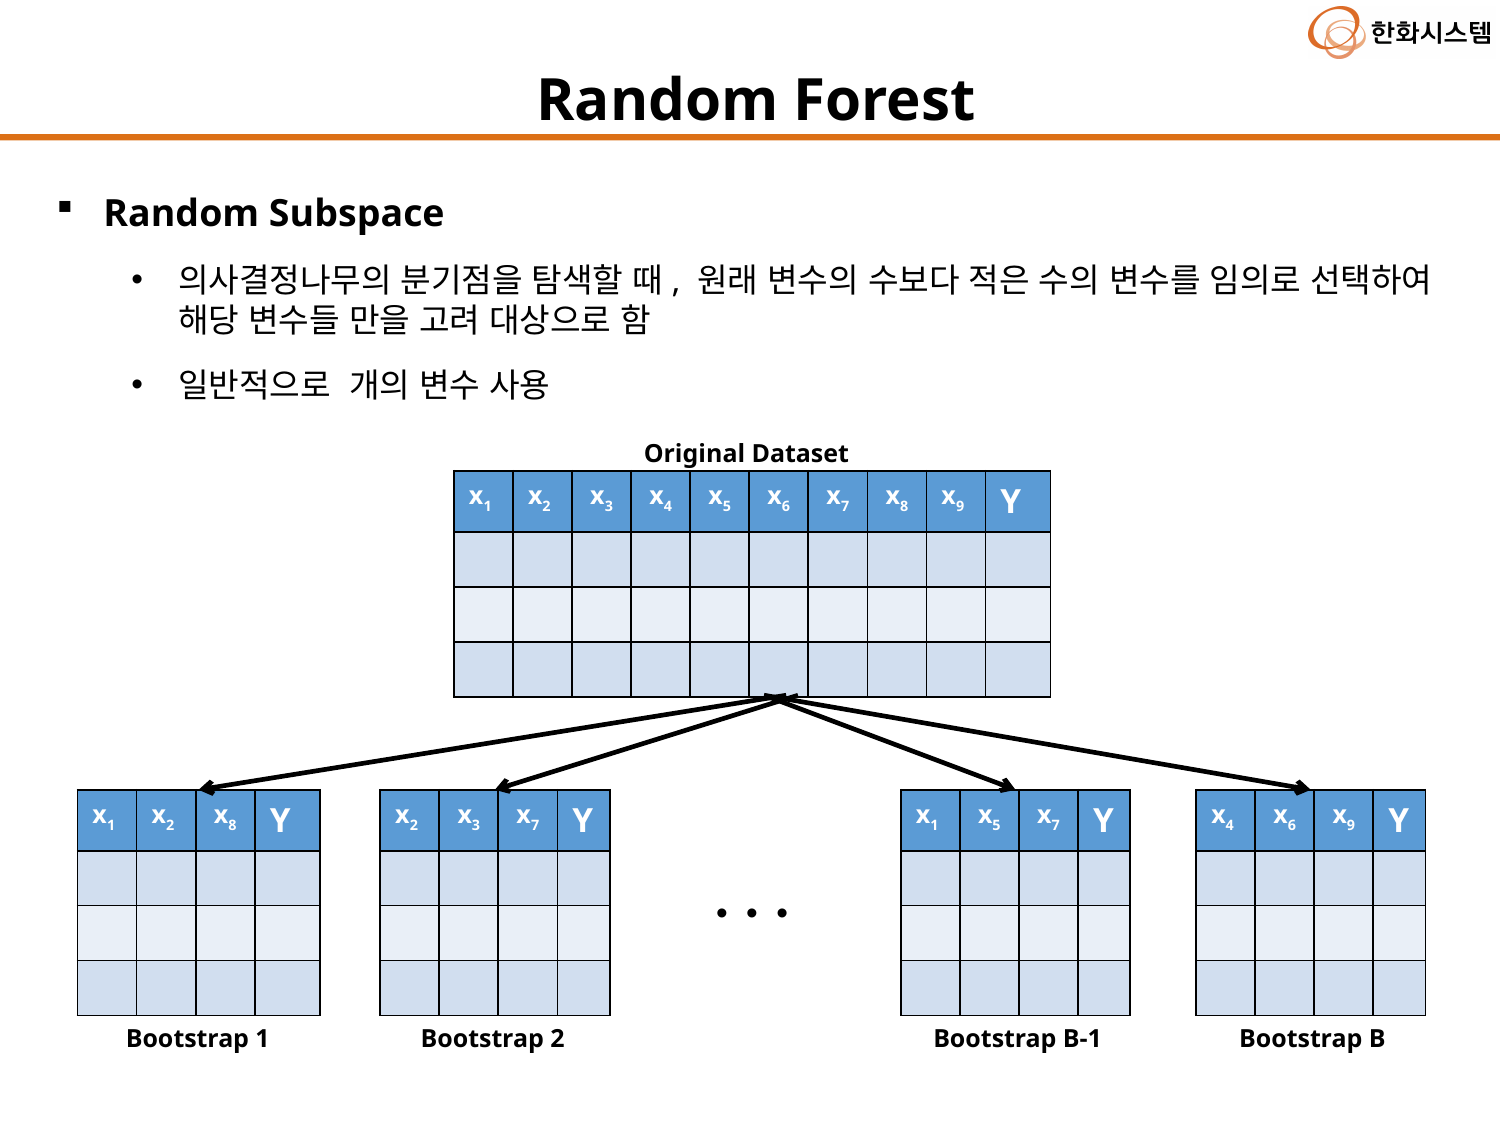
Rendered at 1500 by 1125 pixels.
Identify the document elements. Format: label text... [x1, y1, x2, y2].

table_cell [750, 533, 807, 586]
table_cell [440, 906, 497, 960]
table_cell [381, 961, 438, 1015]
table_cell [902, 961, 959, 1015]
table_cell [137, 852, 195, 905]
text_box Random Forest [64, 54, 1448, 140]
table_cell [573, 643, 630, 692]
table_cell [499, 852, 557, 905]
table_header x3 [573, 475, 630, 531]
table_header x6 [1256, 795, 1313, 850]
text_box Bootstrap B [1198, 1015, 1427, 1061]
table_cell [961, 852, 1018, 905]
table_cell [809, 588, 867, 641]
table_header x4 [632, 475, 689, 531]
table_header x1 [902, 799, 959, 850]
table_header x7 [499, 799, 557, 850]
table_cell [868, 643, 926, 692]
table_header Y [1374, 791, 1425, 850]
table_cell [499, 961, 557, 1015]
table_cell [558, 906, 609, 960]
table_cell [691, 533, 748, 586]
text_box Original Dataset [567, 429, 926, 475]
table_cell [558, 961, 609, 1015]
table_cell [1079, 852, 1129, 905]
table_header Y [986, 472, 1050, 531]
table_cell [381, 852, 438, 905]
text_box Bootstrap 1 [83, 1015, 312, 1061]
picture [1308, 6, 1496, 59]
table_cell [632, 533, 689, 586]
table_cell [137, 961, 195, 1015]
table_cell [632, 588, 689, 641]
table_cell [256, 961, 319, 1015]
table_cell [514, 643, 571, 692]
table_cell [927, 533, 985, 586]
table_cell [691, 588, 748, 641]
table_cell [1020, 961, 1077, 1015]
table_cell [1374, 961, 1425, 1015]
table_cell [514, 588, 571, 641]
table_cell [750, 588, 807, 641]
table_cell [137, 906, 195, 960]
table_cell [1256, 906, 1313, 960]
table_cell [1315, 906, 1372, 960]
table_cell [499, 906, 557, 960]
table_cell [573, 588, 630, 641]
table_cell [455, 588, 512, 641]
table_cell [197, 852, 254, 905]
text_box • • • [693, 884, 812, 939]
table_cell [197, 961, 254, 1015]
table_header x3 [440, 798, 497, 850]
table_header Y [558, 799, 609, 850]
table_cell [440, 852, 497, 905]
table_cell [573, 533, 630, 586]
table_header Y [256, 798, 319, 850]
table_header x2 [381, 798, 438, 850]
table_cell [455, 533, 512, 586]
table_cell [868, 533, 926, 586]
table_header x7 [1020, 798, 1077, 850]
table_cell [1256, 852, 1313, 905]
table_header x2 [514, 472, 571, 531]
table_cell [558, 852, 609, 905]
table_cell [514, 533, 571, 586]
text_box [494, 694, 760, 790]
table_header x8 [868, 475, 926, 531]
table_header x9 [927, 472, 985, 531]
table_cell [1079, 906, 1129, 960]
table_header Y [1079, 798, 1129, 850]
table_cell [809, 643, 867, 692]
table_cell [78, 961, 136, 1015]
text_box Bootstrap B-1 [903, 1015, 1132, 1061]
text_box Bootstrap 2 [378, 1015, 607, 1061]
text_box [763, 694, 1312, 790]
table_header x4 [1197, 798, 1254, 850]
table_cell [1315, 961, 1372, 1015]
table_cell [197, 906, 254, 960]
table_cell [902, 852, 959, 905]
table_cell [1197, 852, 1254, 905]
table_cell [927, 588, 985, 641]
table_cell [381, 906, 438, 960]
table_cell [1197, 906, 1254, 960]
table_cell [868, 588, 926, 641]
table_cell [1079, 961, 1129, 1015]
table_cell [691, 643, 748, 692]
table_cell [455, 643, 512, 693]
table_header x6 [750, 475, 807, 531]
table_cell [986, 643, 1050, 693]
table_cell [986, 533, 1050, 586]
table_header x9 [1315, 791, 1372, 850]
table_cell [256, 906, 319, 960]
table_cell [961, 961, 1018, 1015]
table_header x1 [78, 791, 136, 850]
table_cell [256, 852, 319, 905]
table_cell [78, 852, 136, 905]
table_header x7 [809, 475, 867, 531]
table_header x1 [455, 472, 512, 531]
table_header x8 [197, 796, 254, 850]
table_cell [440, 961, 497, 1015]
table_cell [927, 643, 985, 692]
table_header x5 [961, 798, 1018, 850]
table_cell [961, 906, 1018, 960]
table_cell [1197, 961, 1254, 1015]
table_cell [809, 533, 867, 586]
table_cell [986, 588, 1050, 641]
table_cell [632, 643, 689, 692]
table_cell [1256, 961, 1313, 1015]
table_cell [1374, 906, 1425, 960]
table_cell [1020, 906, 1077, 960]
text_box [198, 694, 493, 790]
table_cell [902, 906, 959, 960]
table_cell [1374, 852, 1425, 905]
table_header x2 [137, 791, 195, 850]
table_cell [1020, 852, 1077, 905]
table_cell [78, 906, 136, 960]
table_cell [1315, 852, 1372, 905]
table_cell [750, 643, 807, 692]
table_header x5 [691, 475, 748, 531]
